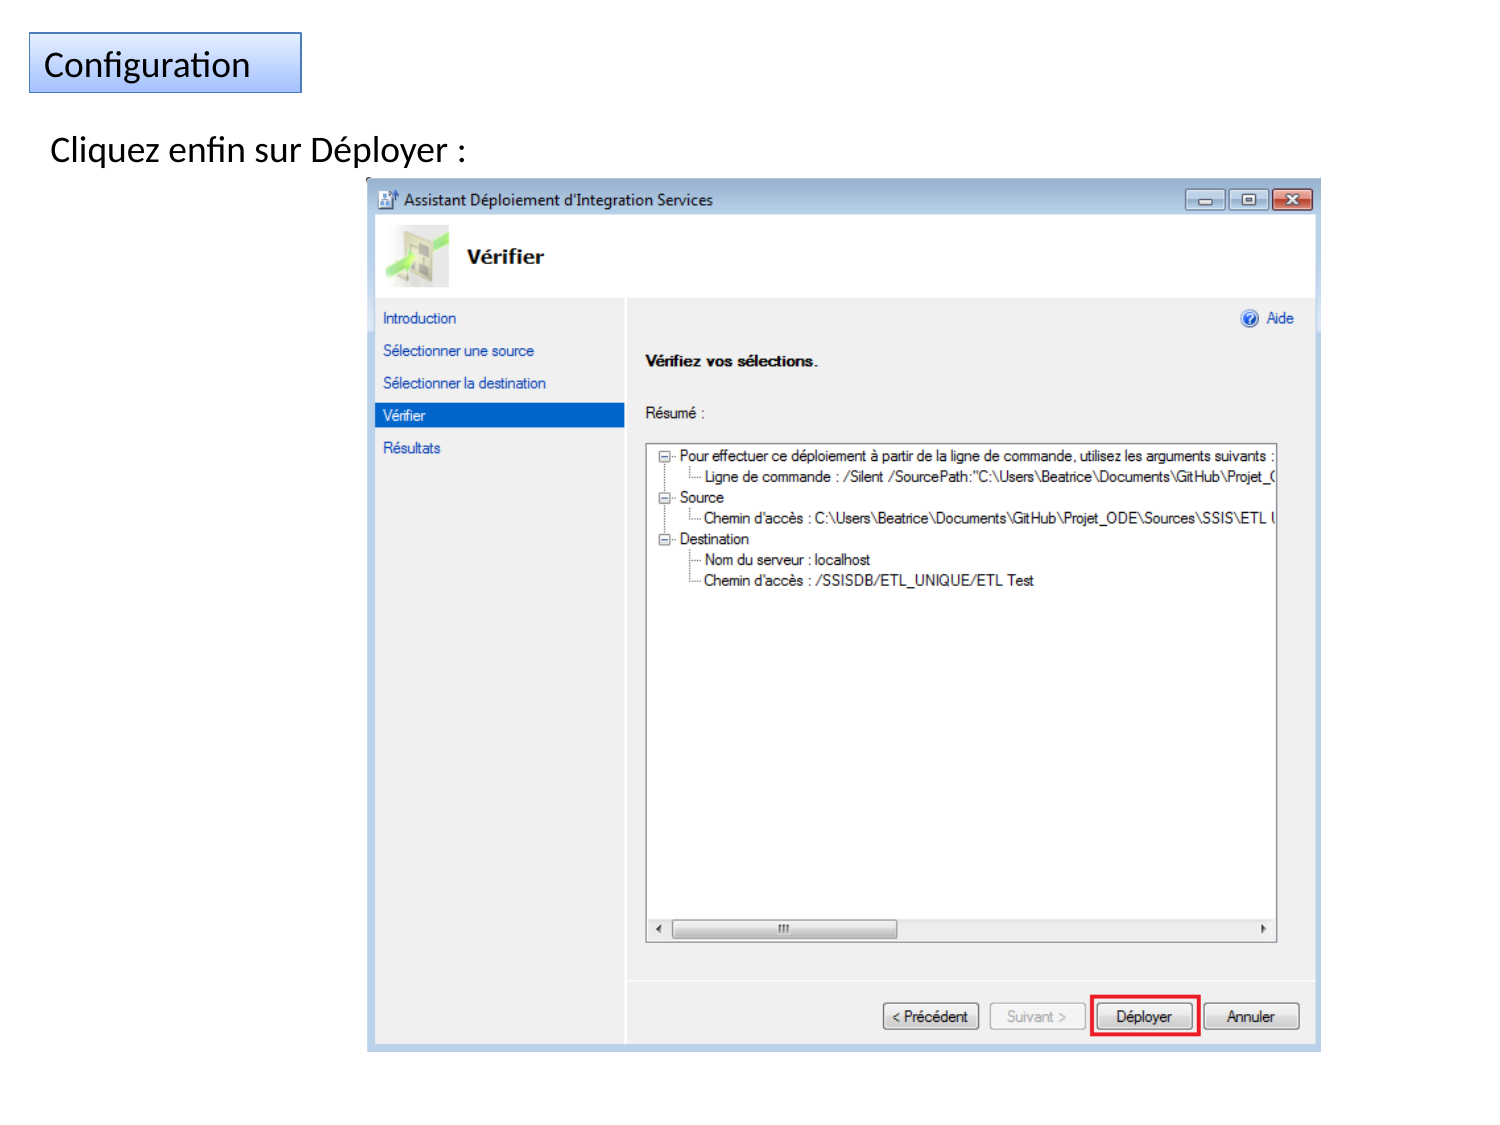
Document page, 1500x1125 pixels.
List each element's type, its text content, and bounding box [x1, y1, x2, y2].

text_box Cliquez enfin sur Déployer : [35, 118, 1471, 268]
text_box Configuration [29, 32, 302, 93]
picture [365, 176, 1321, 1052]
